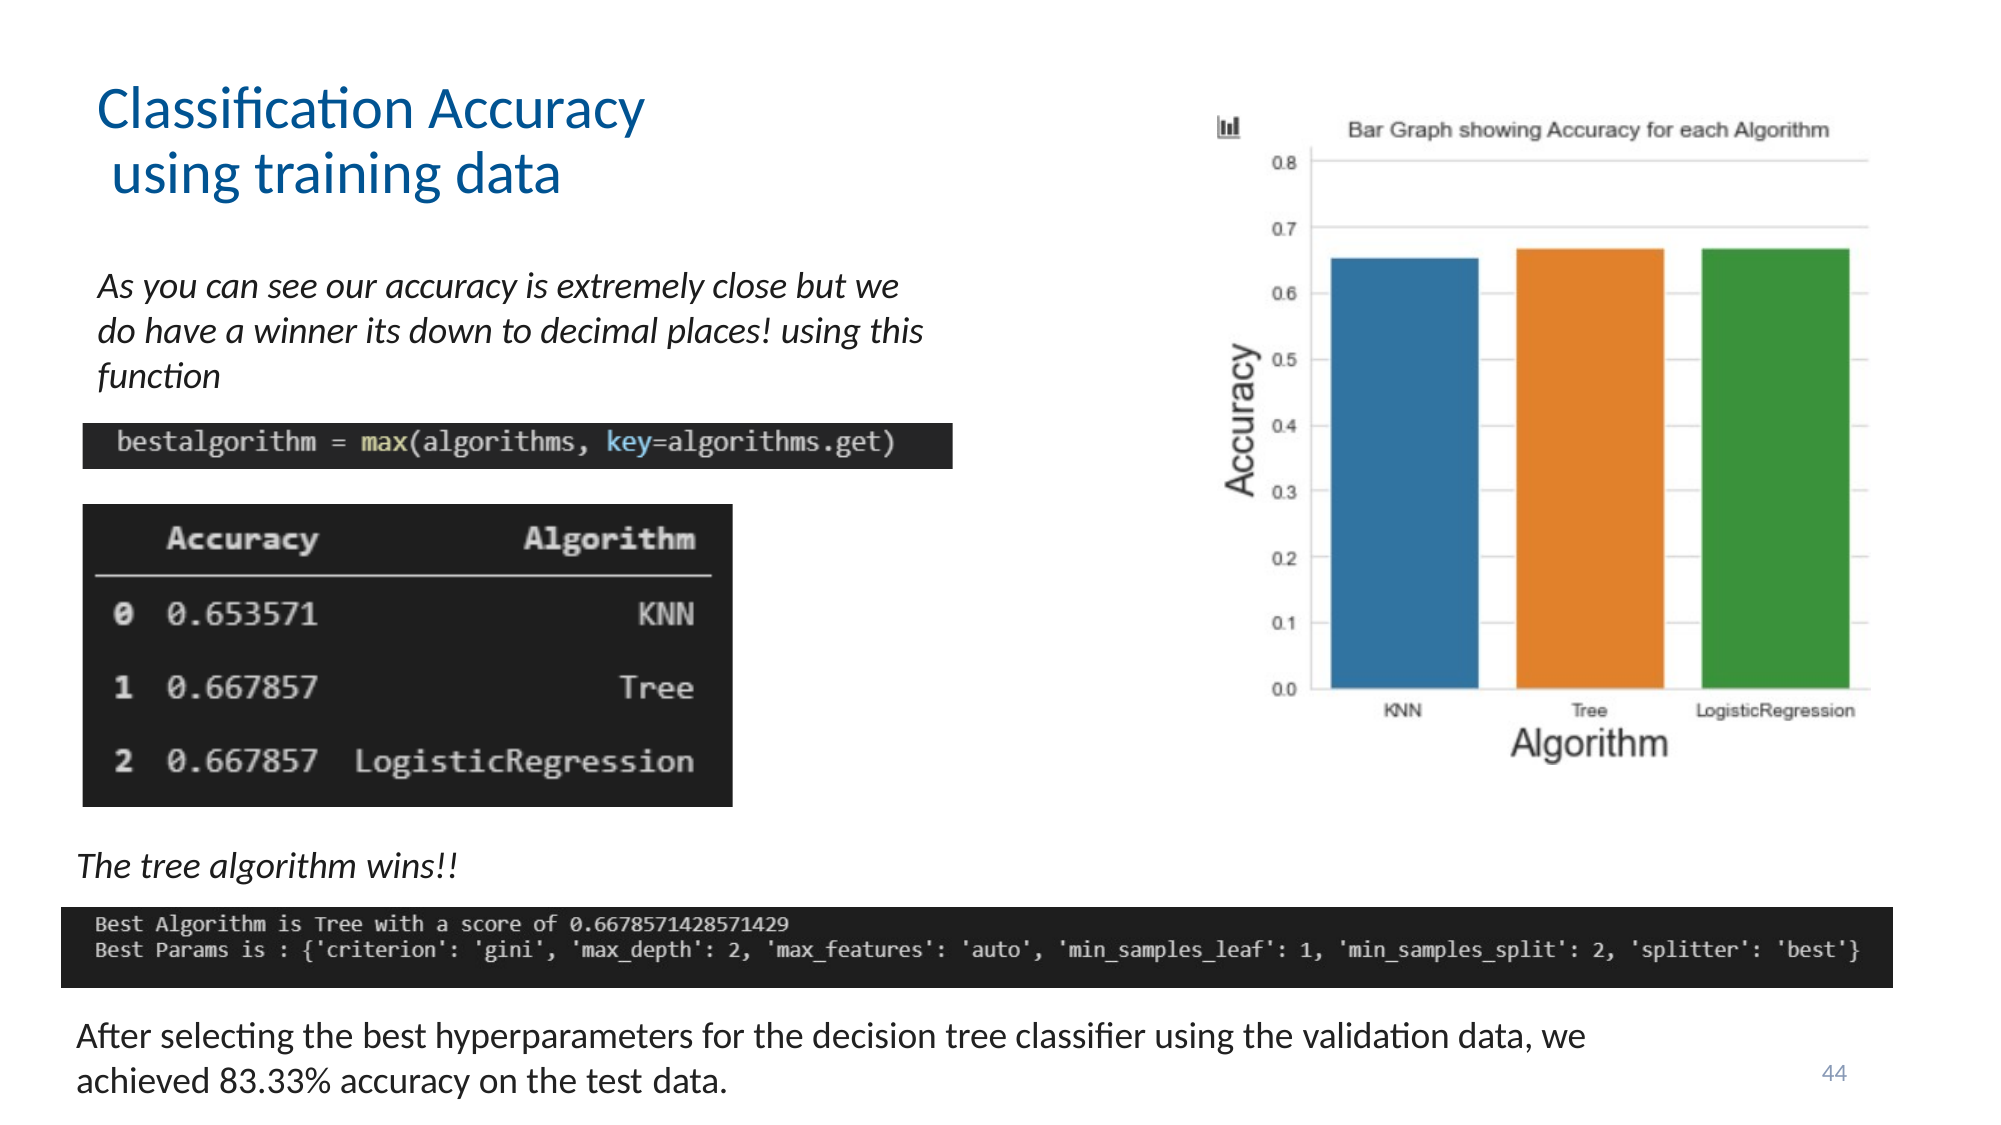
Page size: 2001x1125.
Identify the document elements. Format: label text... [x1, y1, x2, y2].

text_box 44 [1819, 1054, 1850, 1087]
text_box As you can see our accuracy is extremely close but we do have a winner its down to decimal places! using this function [95, 258, 935, 396]
text_box [61, 907, 1893, 988]
text_box [82, 423, 953, 469]
text_box [82, 504, 733, 807]
text_box [1217, 115, 1871, 765]
text_box After selecting the best hyperparameters for the decision tree classifier using the validation data, we achieved 83.33% accuracy on the test data. [73, 1009, 1606, 1102]
title Classification Accuracy using training data [95, 65, 653, 258]
text_box The tree algorithm wins!! [73, 838, 464, 886]
